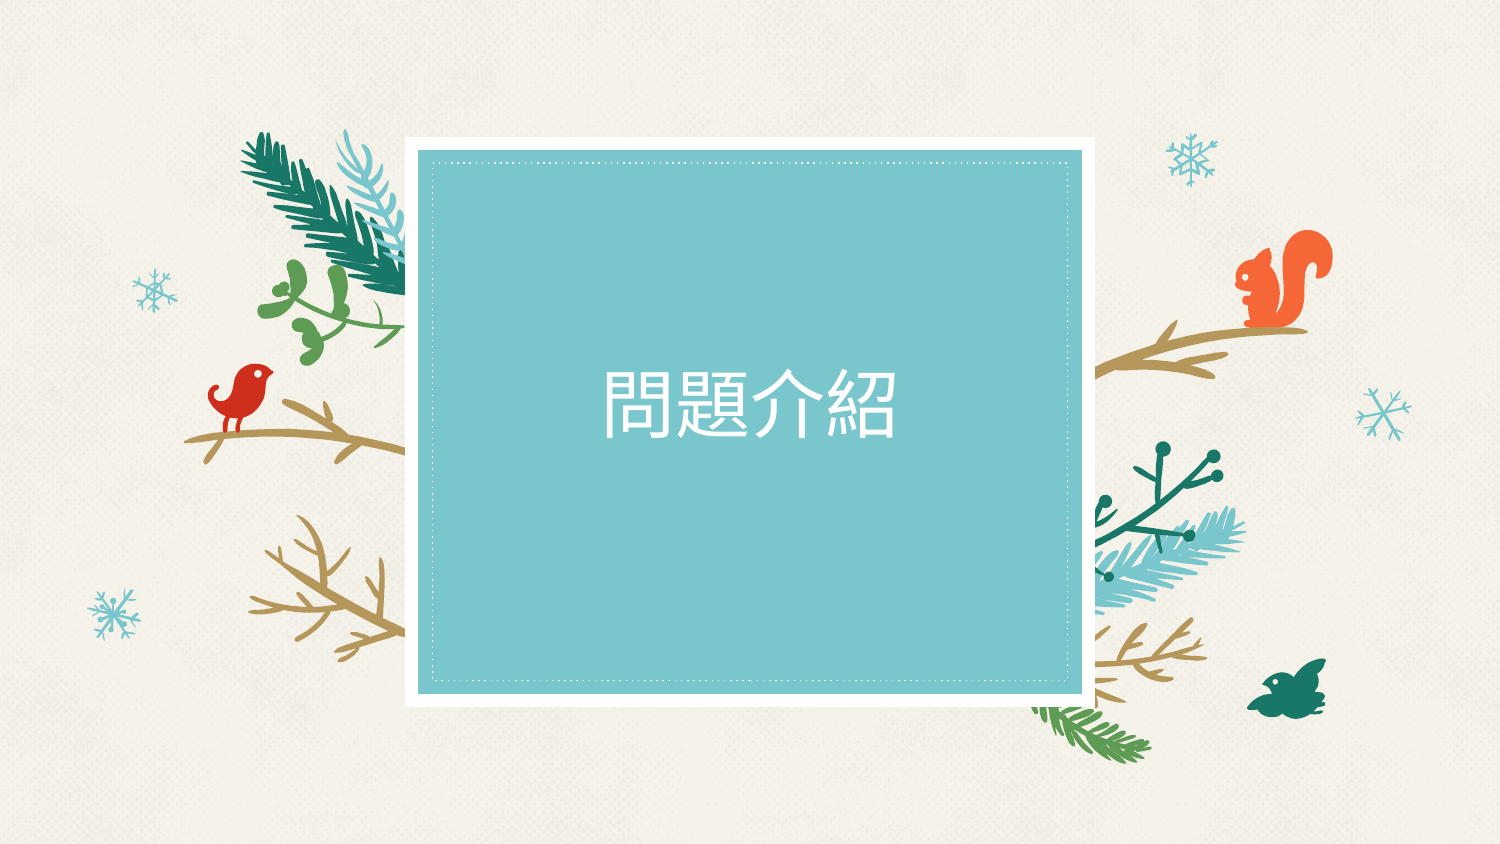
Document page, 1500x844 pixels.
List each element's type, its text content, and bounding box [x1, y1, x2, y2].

picture [0, 0, 1500, 844]
title 問題介紹 [431, 272, 1069, 463]
